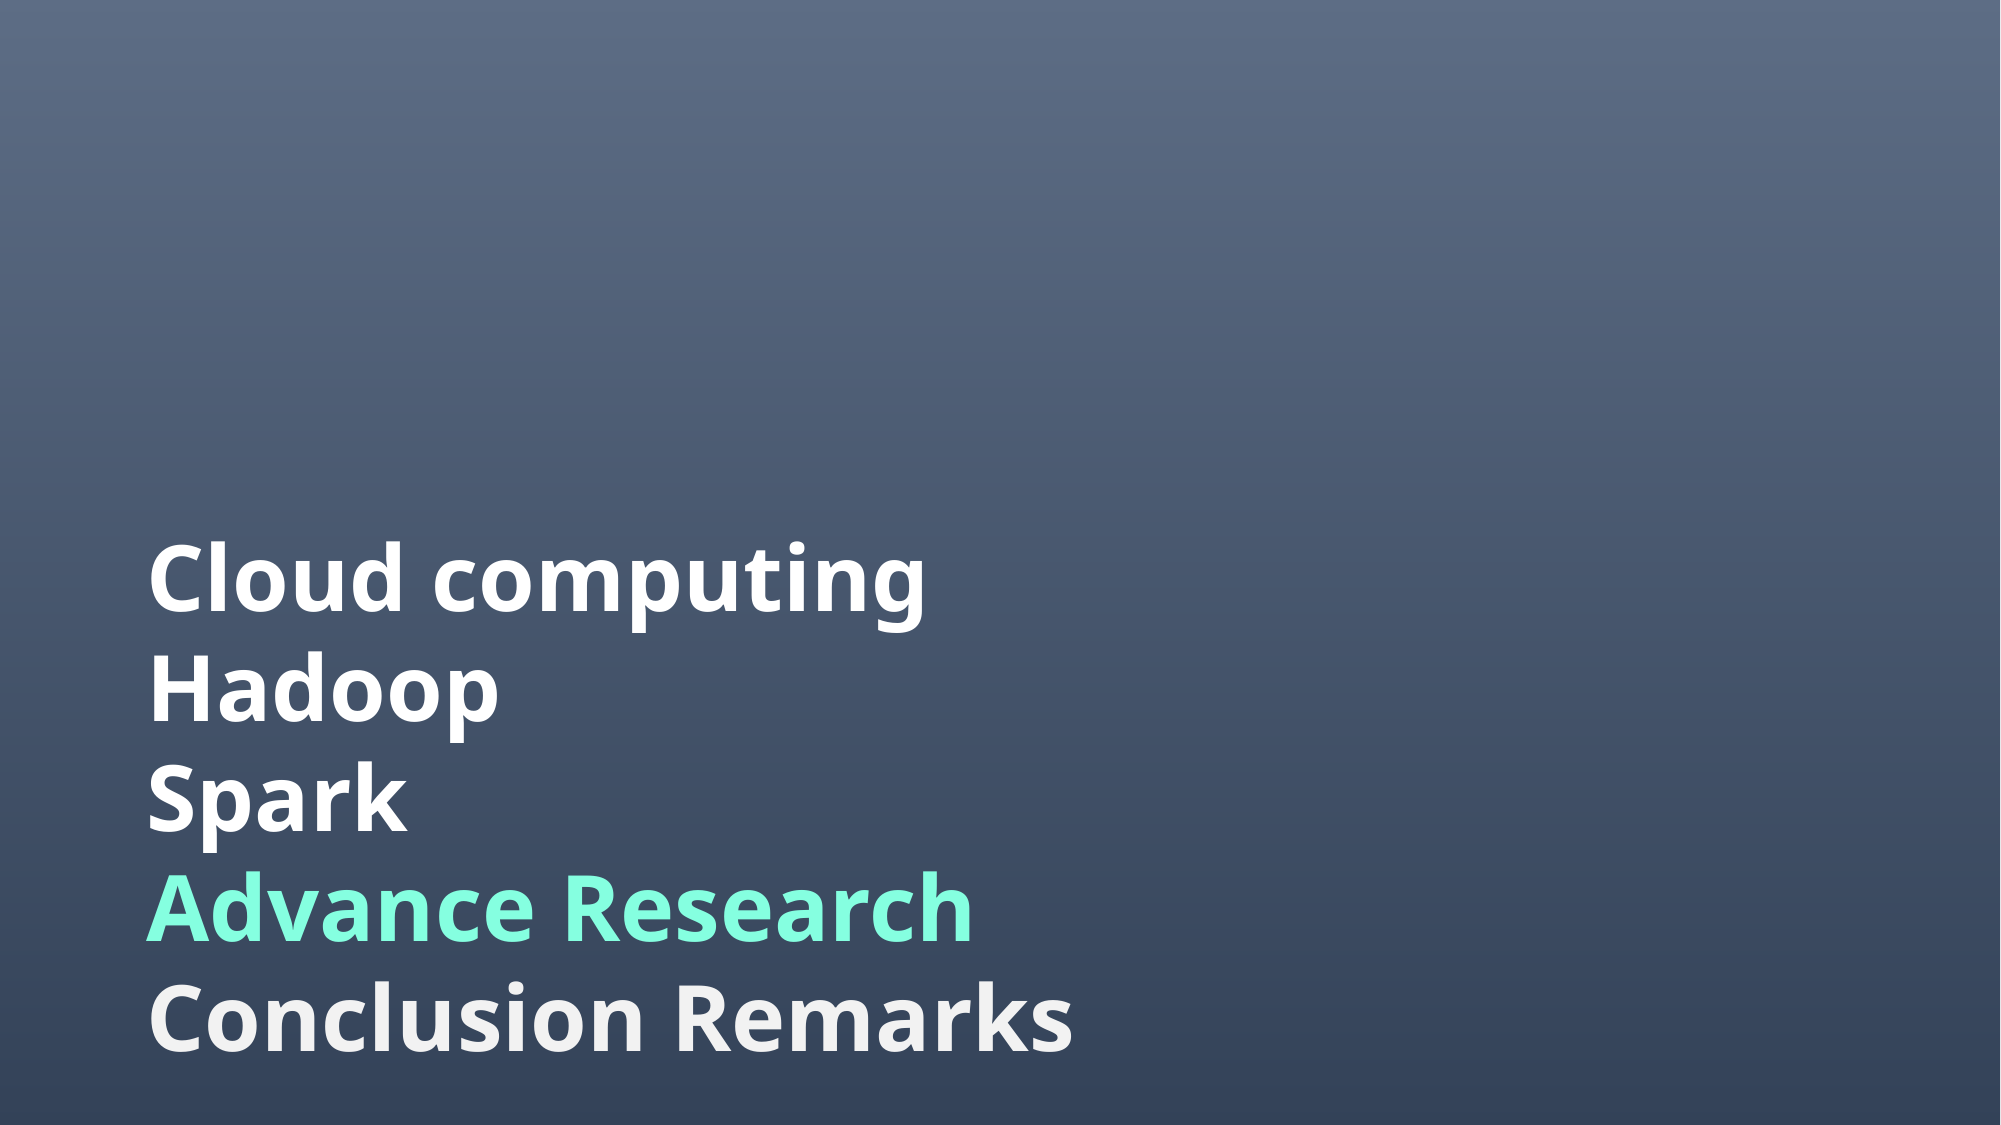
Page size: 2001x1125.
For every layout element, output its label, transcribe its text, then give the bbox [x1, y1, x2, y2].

text_box Cloud computing Hadoop Spark Advance Research Conclusion Remarks [131, 503, 1880, 1078]
